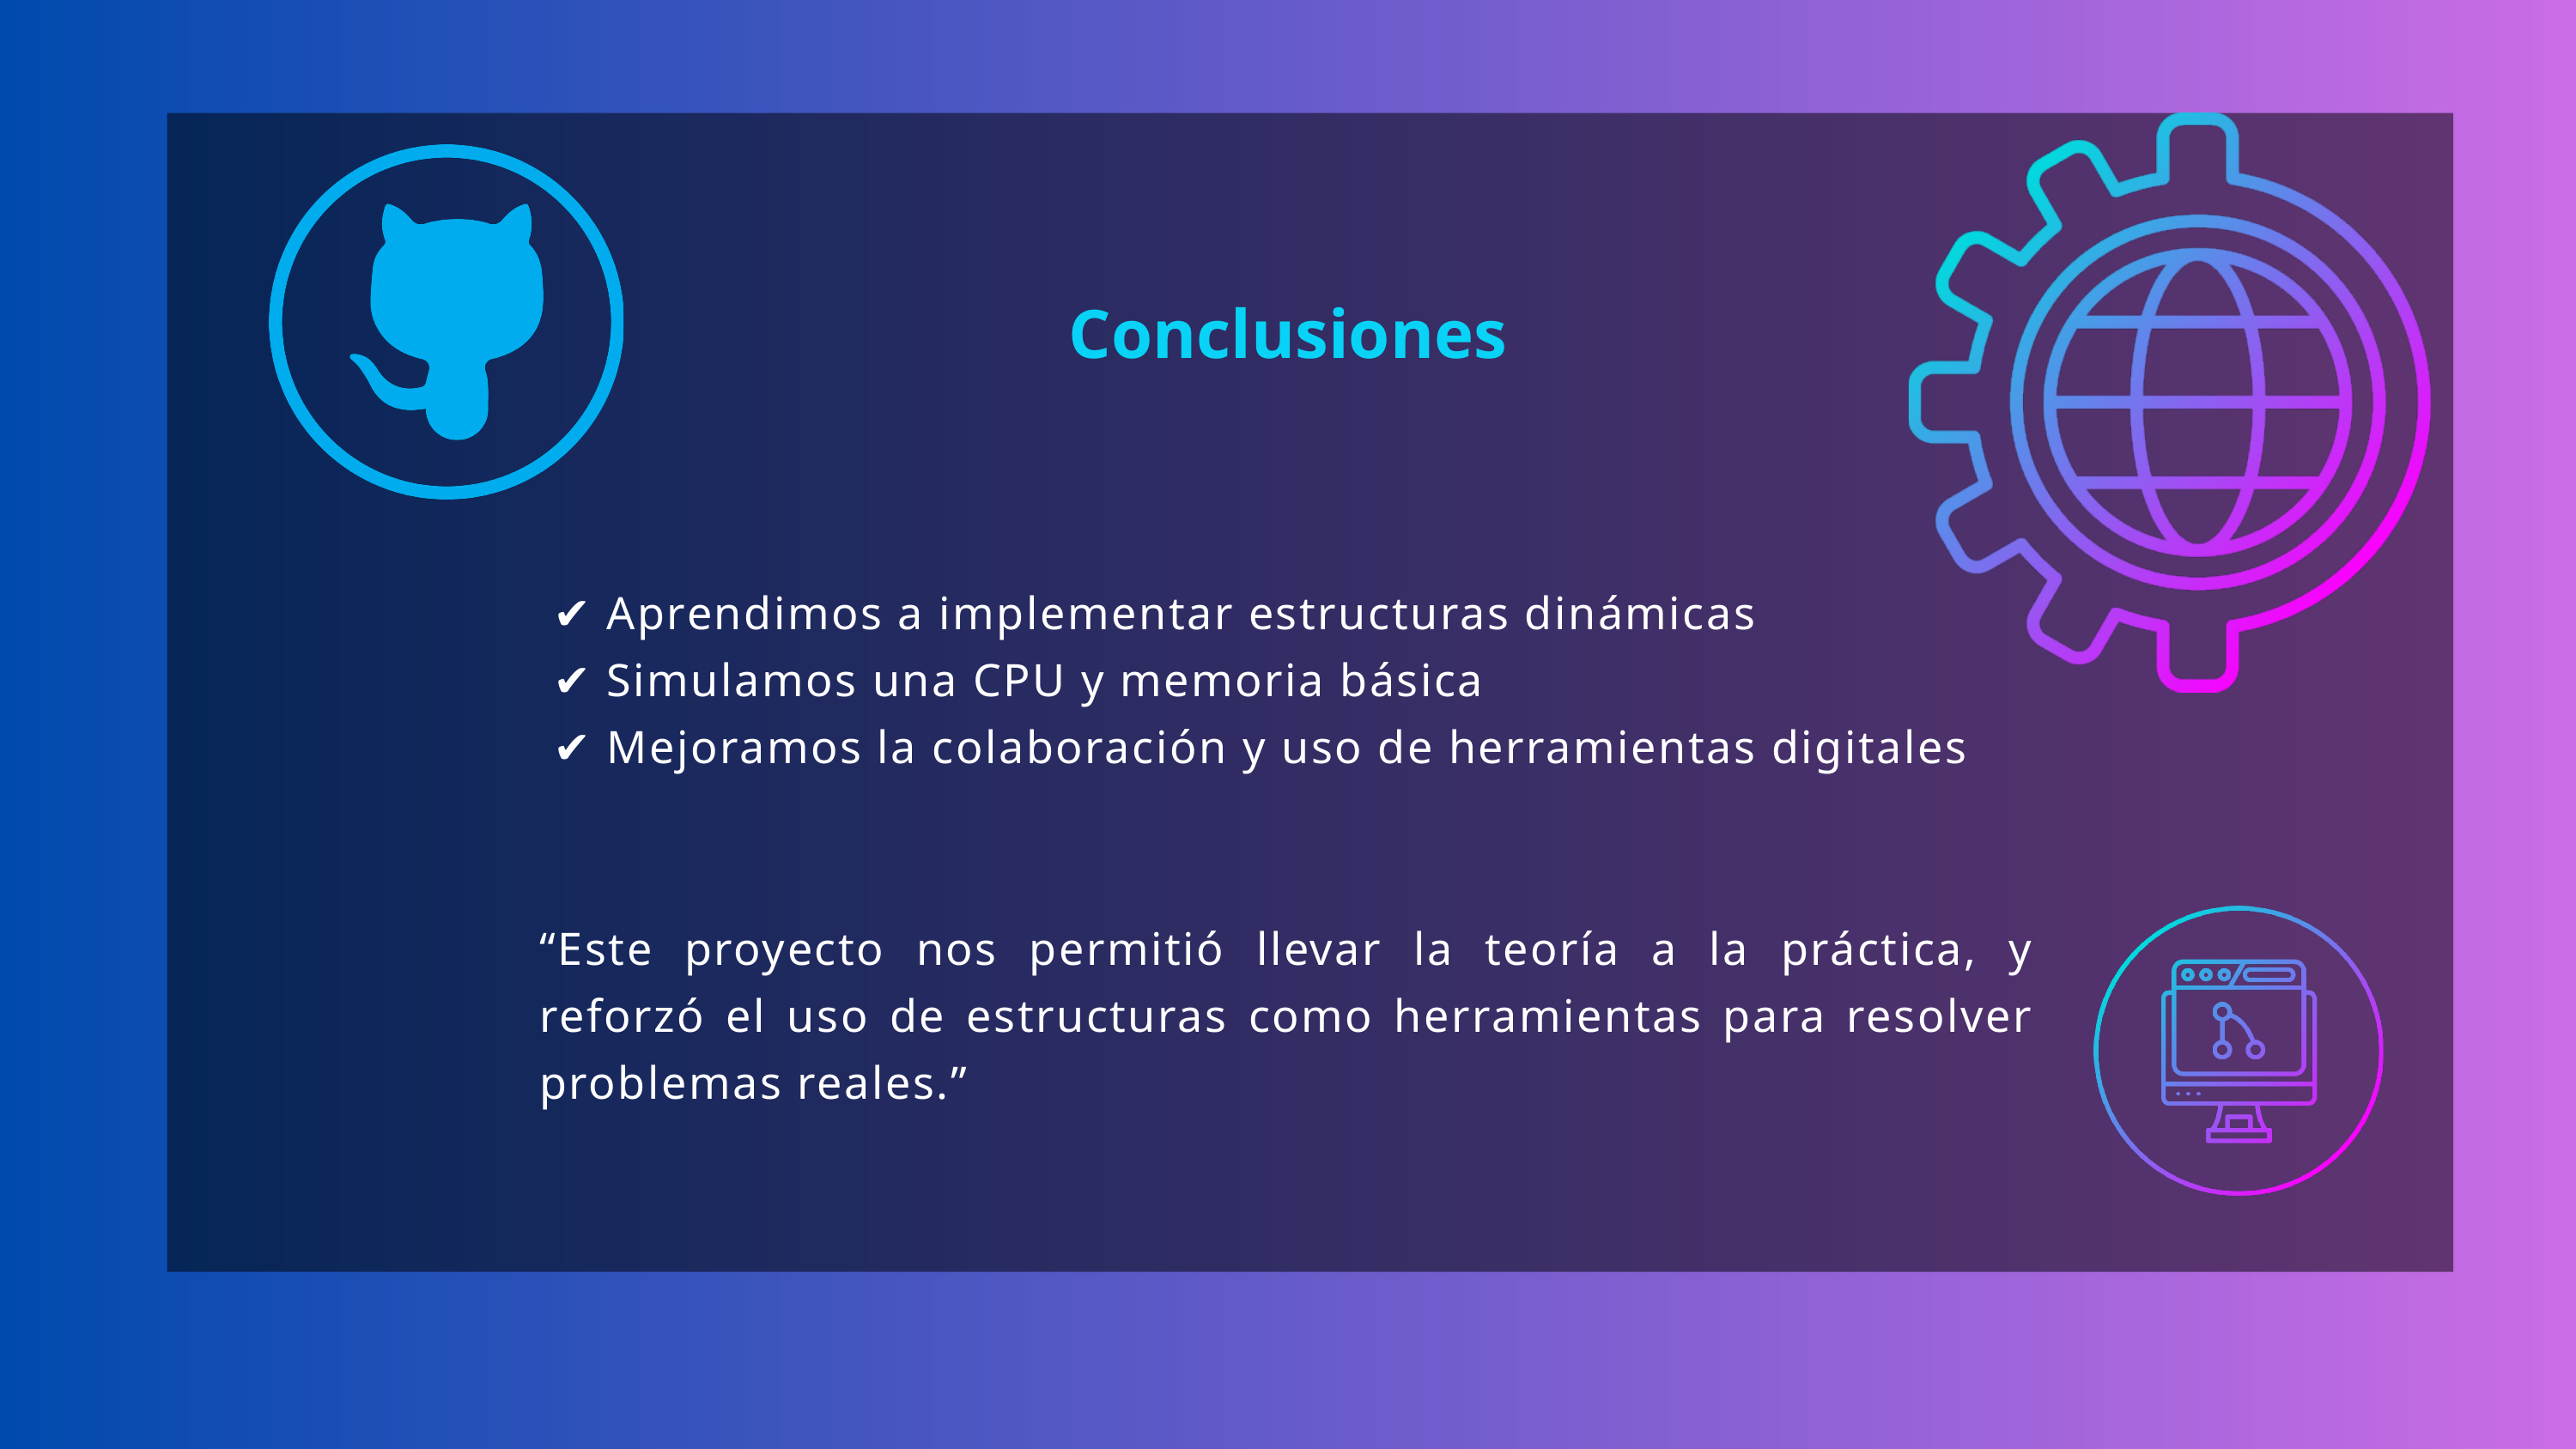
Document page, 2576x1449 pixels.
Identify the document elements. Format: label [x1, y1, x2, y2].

text_box [167, 112, 2454, 1272]
